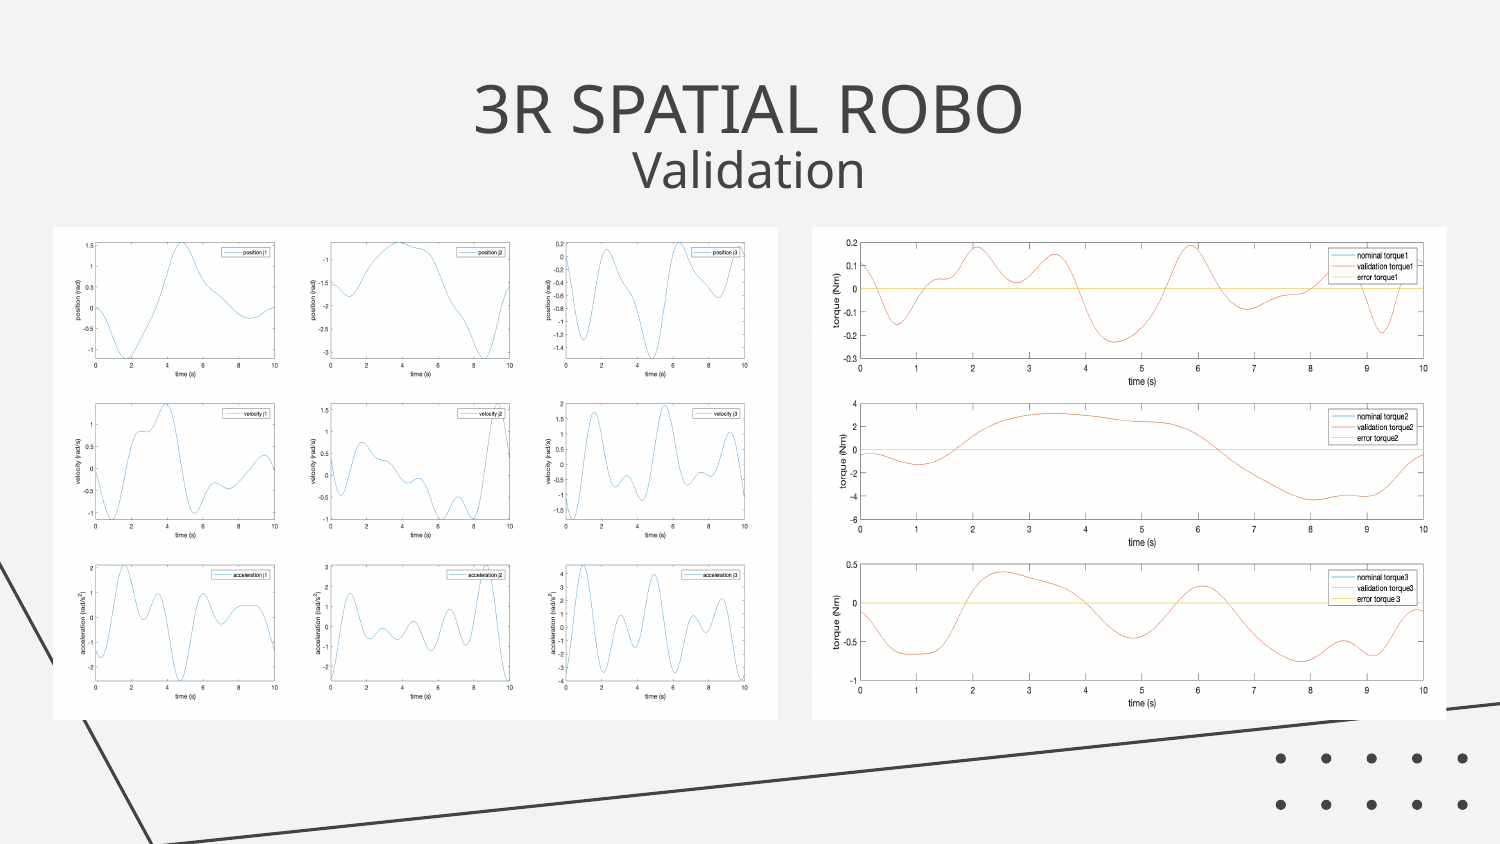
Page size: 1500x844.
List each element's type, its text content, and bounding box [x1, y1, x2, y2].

text_box Validation [367, 123, 1133, 228]
text_box 3R SPATIAL ROBO [367, 51, 1133, 123]
picture [52, 227, 778, 721]
picture [811, 226, 1447, 720]
